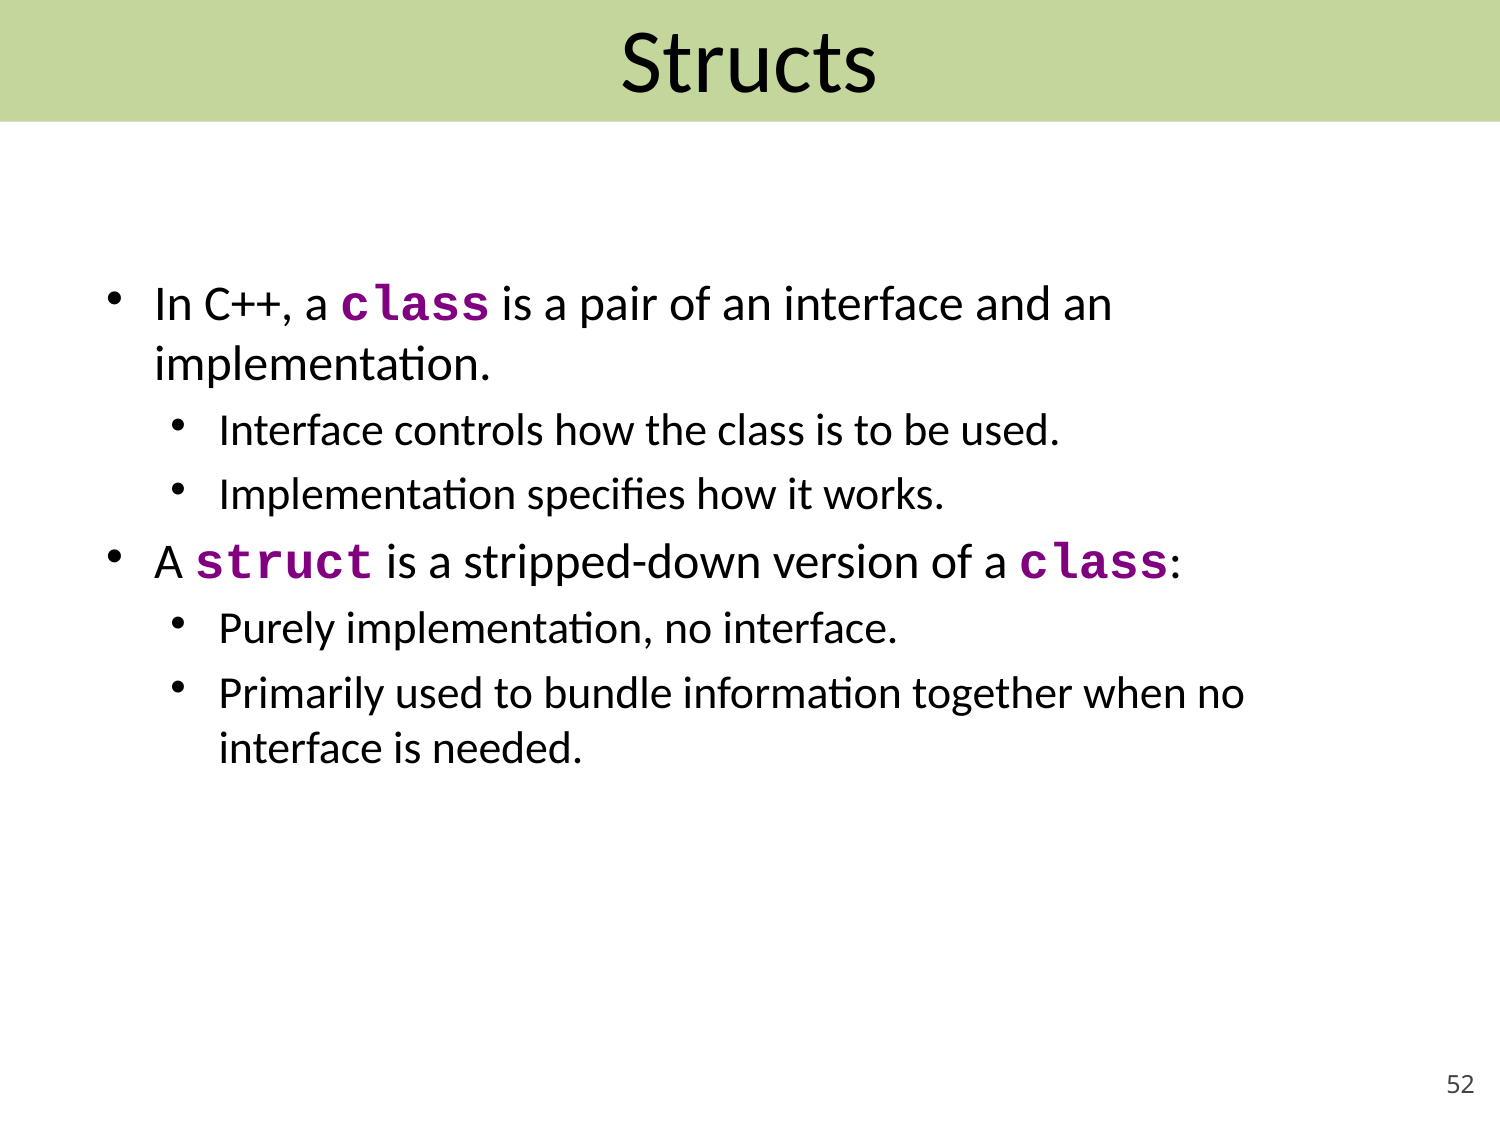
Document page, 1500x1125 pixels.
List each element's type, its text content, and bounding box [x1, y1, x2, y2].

list In C++, a class is a pair of an interface and an implementation. Interface controls how the class is to be used. Implementation specifies how it works. A struct is a stripped-down version of a class: Purely implementation, no interface. Primarily used to bundle information together when no interface is needed. [75, 263, 1425, 1006]
text_box Structs [74, 0, 1425, 113]
